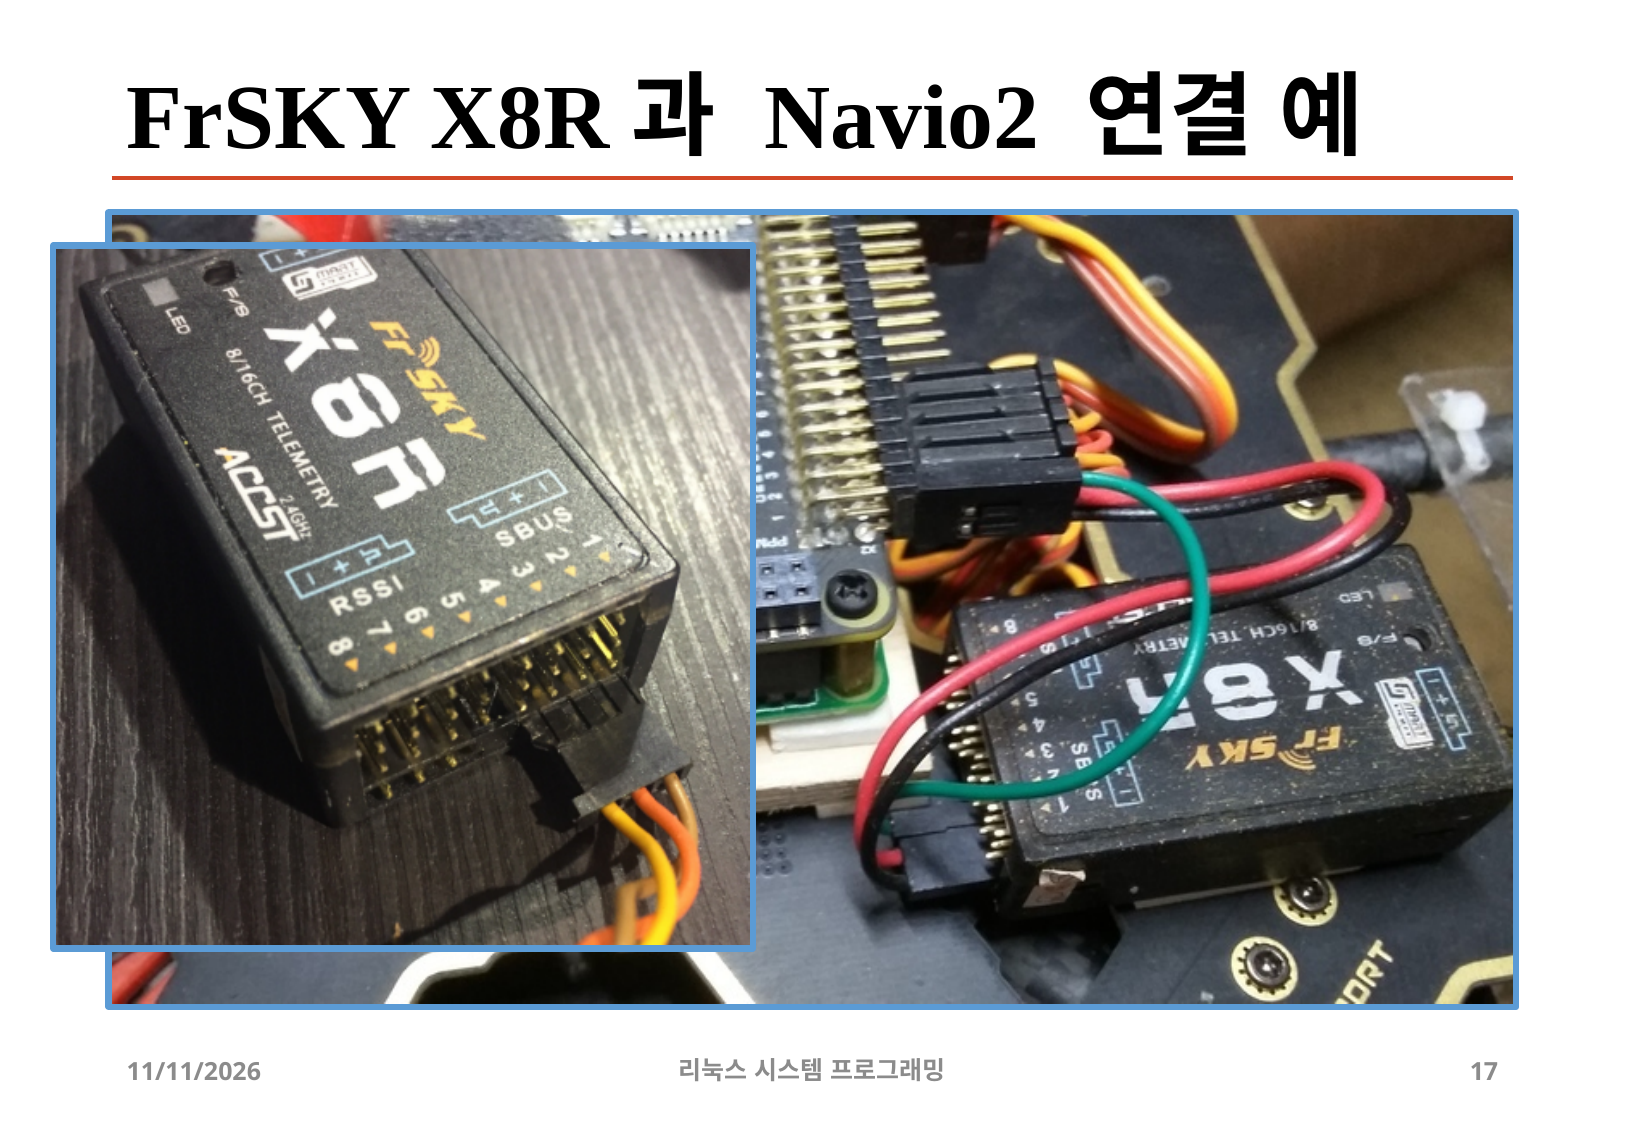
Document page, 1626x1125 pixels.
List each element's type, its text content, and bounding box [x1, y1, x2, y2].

picture [56, 248, 750, 946]
title FrSKY X8R과 Navio2 연결 예 [111, 59, 1514, 179]
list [111, 215, 1514, 1004]
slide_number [111, 1042, 303, 1103]
slide_number 17 [1433, 1042, 1514, 1103]
footer 리눅스 시스템 프로그래밍 [538, 1042, 1087, 1103]
